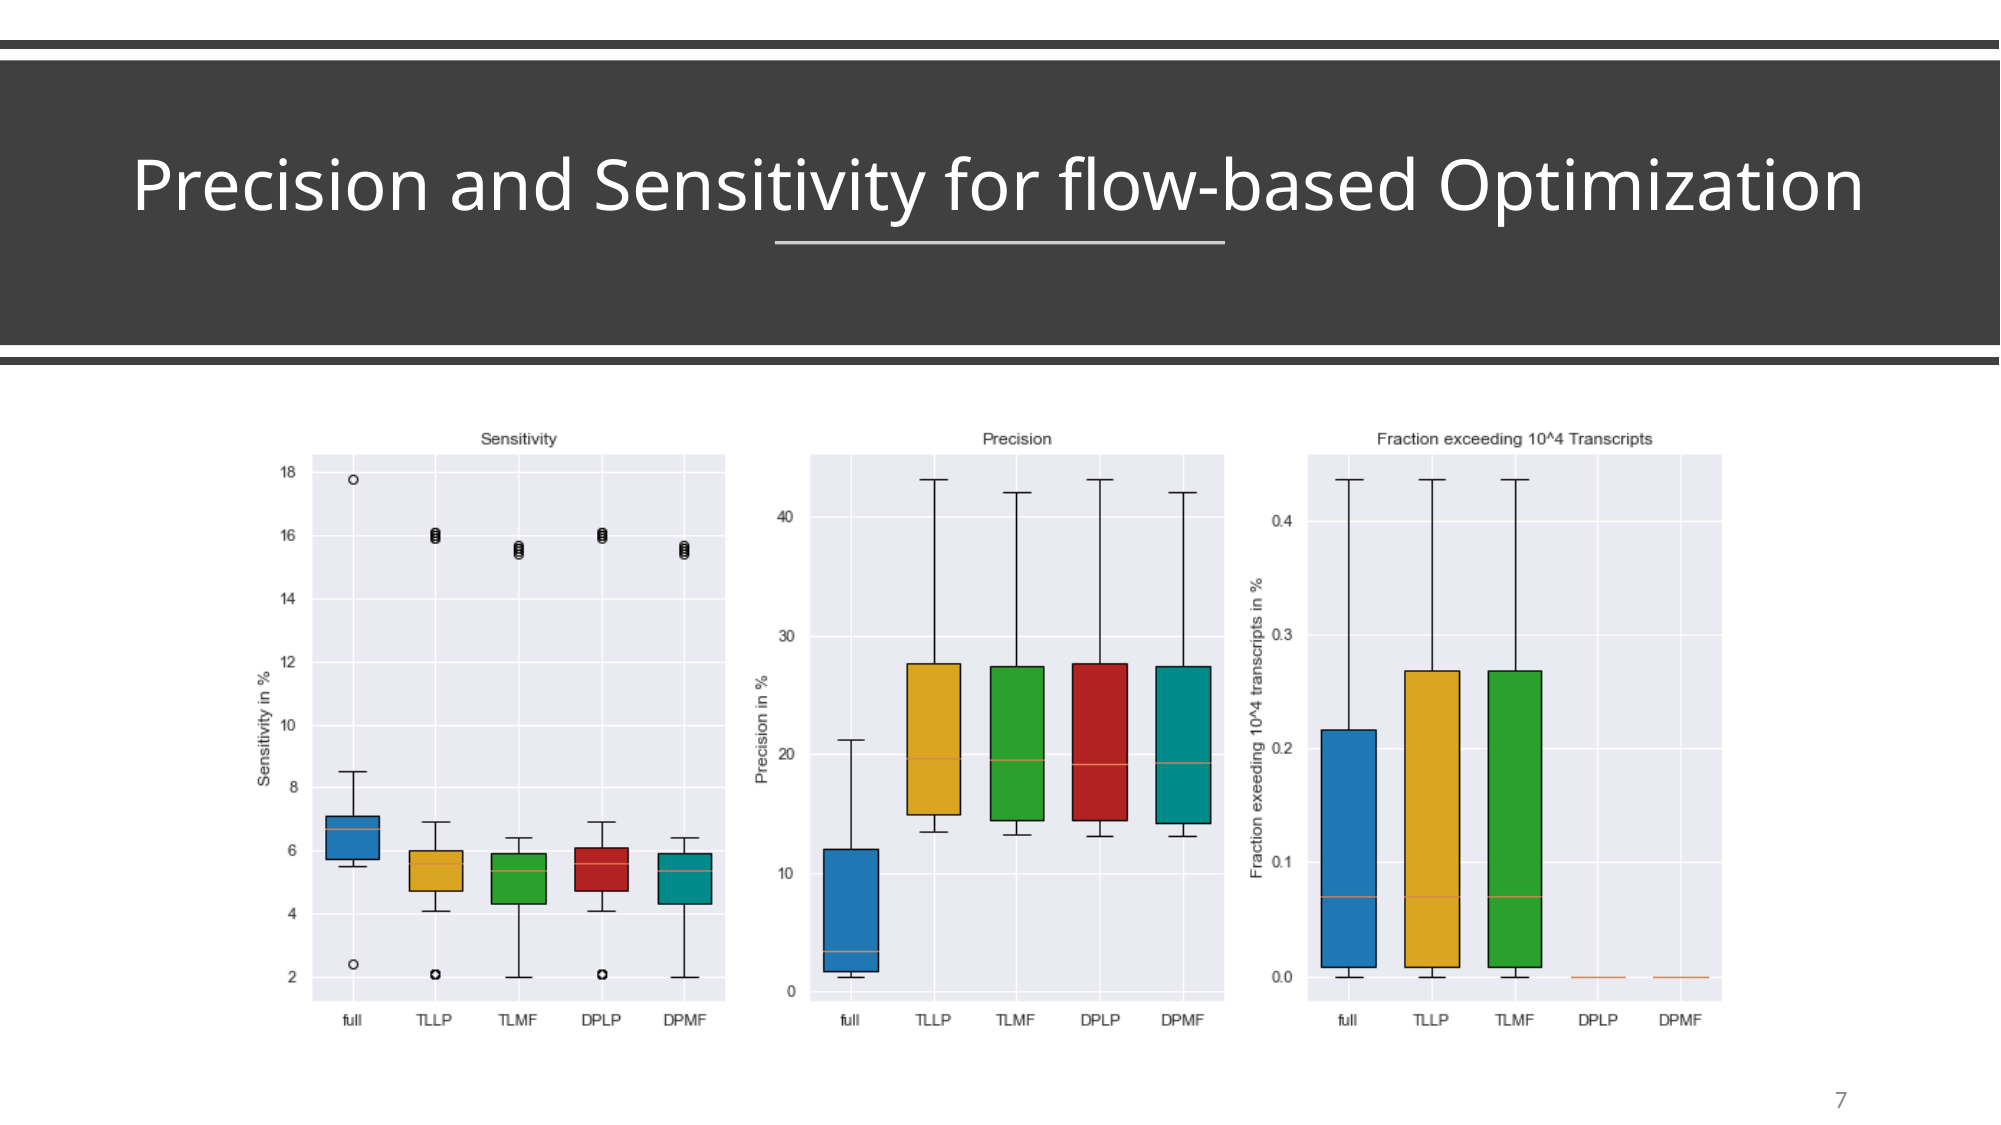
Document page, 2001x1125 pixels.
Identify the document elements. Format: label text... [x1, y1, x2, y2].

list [232, 412, 1768, 1051]
text_box [0, 59, 2000, 346]
title Precision and Sensitivity for flow-based Optimization [86, 80, 1914, 233]
slide_number 7 [1412, 1069, 1863, 1125]
